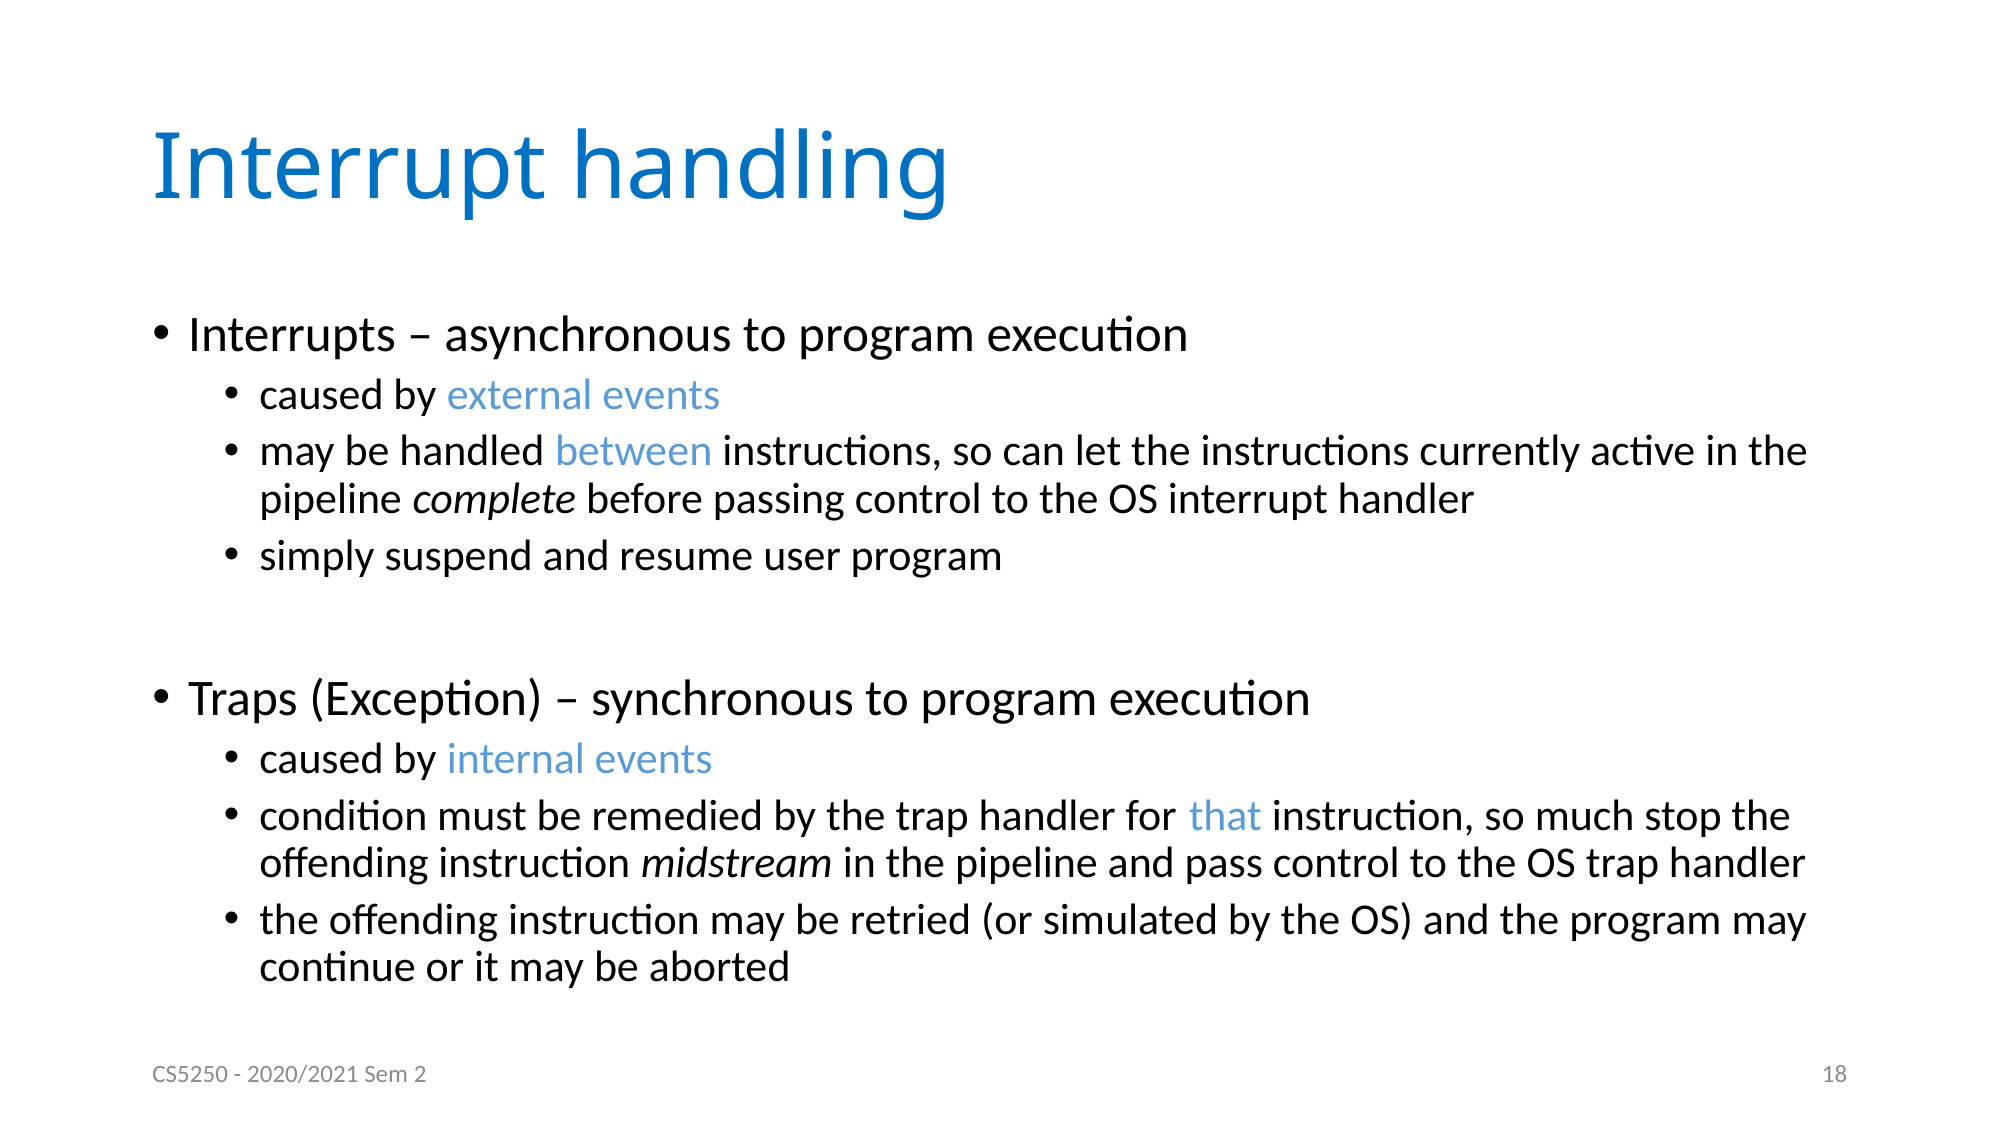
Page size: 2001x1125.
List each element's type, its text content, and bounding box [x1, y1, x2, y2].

title Interrupt handling [137, 59, 1863, 278]
list Interrupts – asynchronous to program execution caused by external events may be handled between instructions, so can let the instructions currently active in the pipeline complete before passing control to the OS interrupt handler simply suspend and resume user program Traps (Exception) – synchronous to program execution caused by internal events condition must be remedied by the trap handler for that instruction, so much stop the offending instruction midstream in the pipeline and pass control to the OS trap handler the offending instruction may be retried (or simulated by the OS) and the program may continue or it may be aborted [137, 299, 1863, 1014]
slide_number CS5250 - 2020/2021 Sem 2 [137, 1042, 588, 1103]
slide_number 18 [1412, 1042, 1863, 1103]
